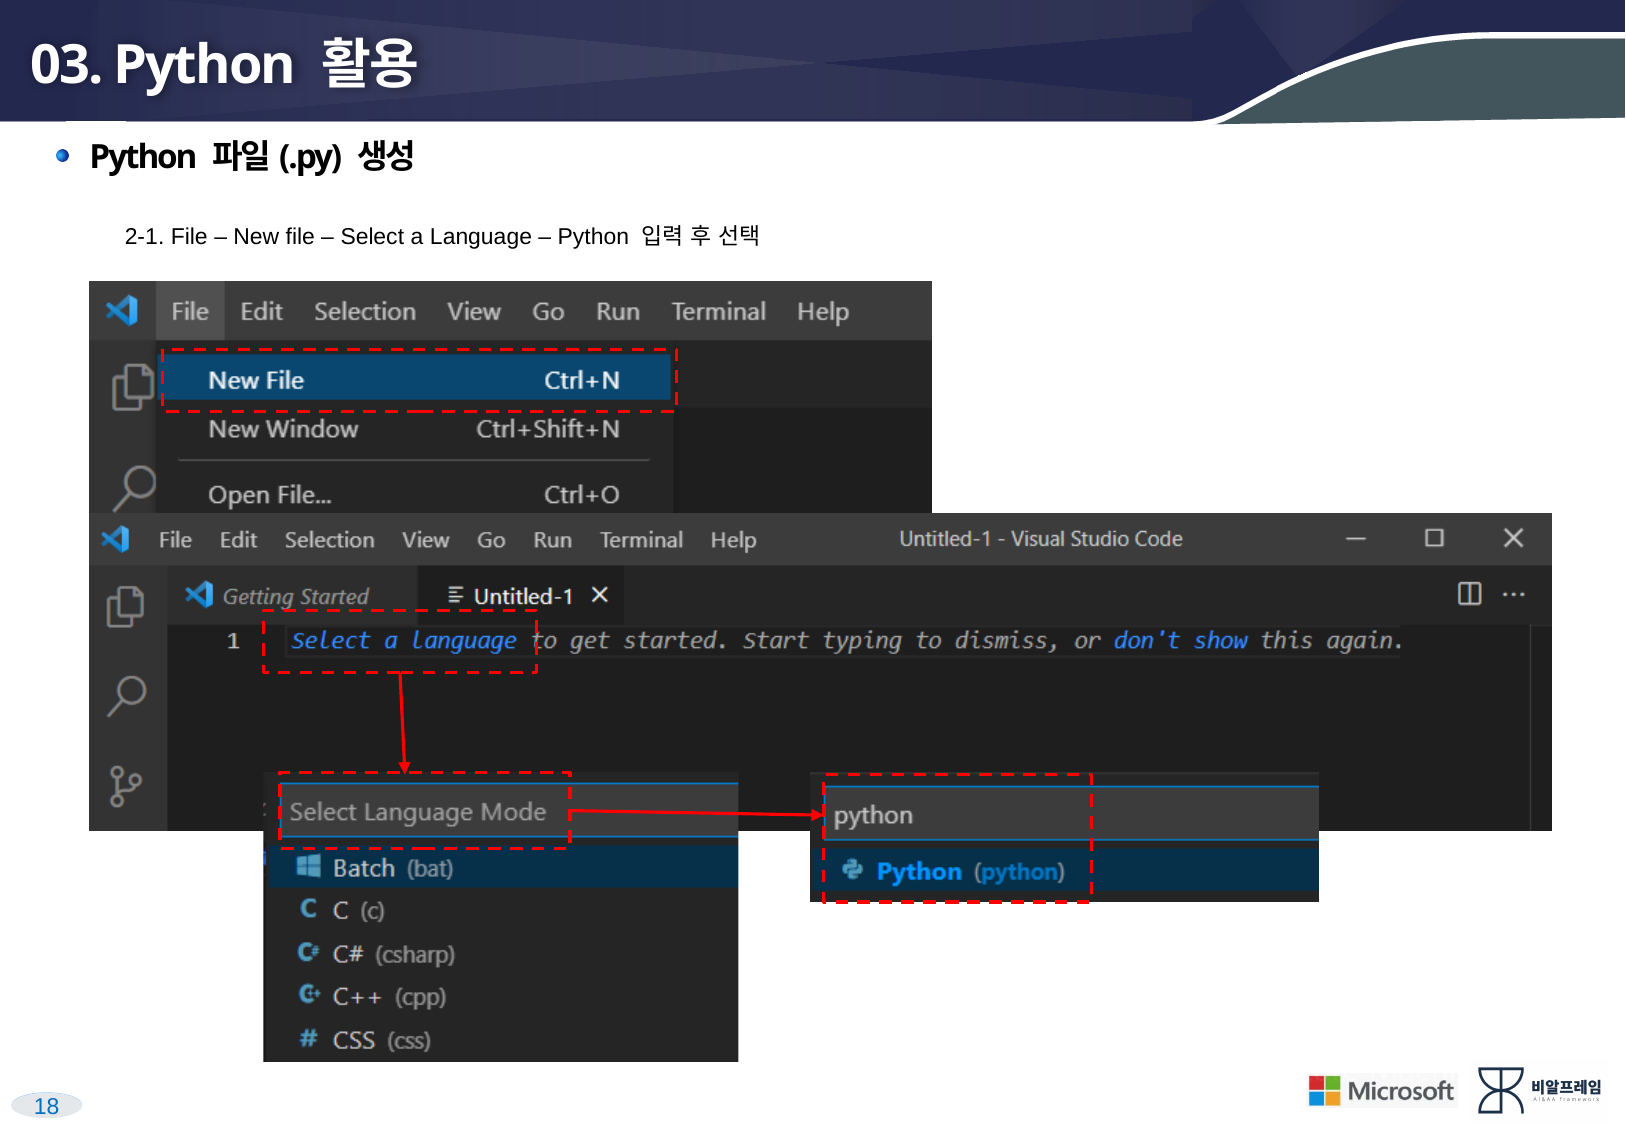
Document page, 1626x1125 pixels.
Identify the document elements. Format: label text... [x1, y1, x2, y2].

picture [1470, 1059, 1609, 1122]
text_box 2-1. File – New file – Select a Language – Python 입력 후 선택 [110, 208, 1319, 257]
picture [56, 149, 69, 162]
list Python 파일(.py) 생성 [44, 127, 1587, 193]
title 03. Python 활용 [29, 30, 1319, 94]
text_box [569, 810, 825, 816]
picture [0, 0, 1625, 129]
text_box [399, 672, 406, 775]
picture [1306, 1073, 1458, 1108]
picture [89, 281, 1552, 1063]
